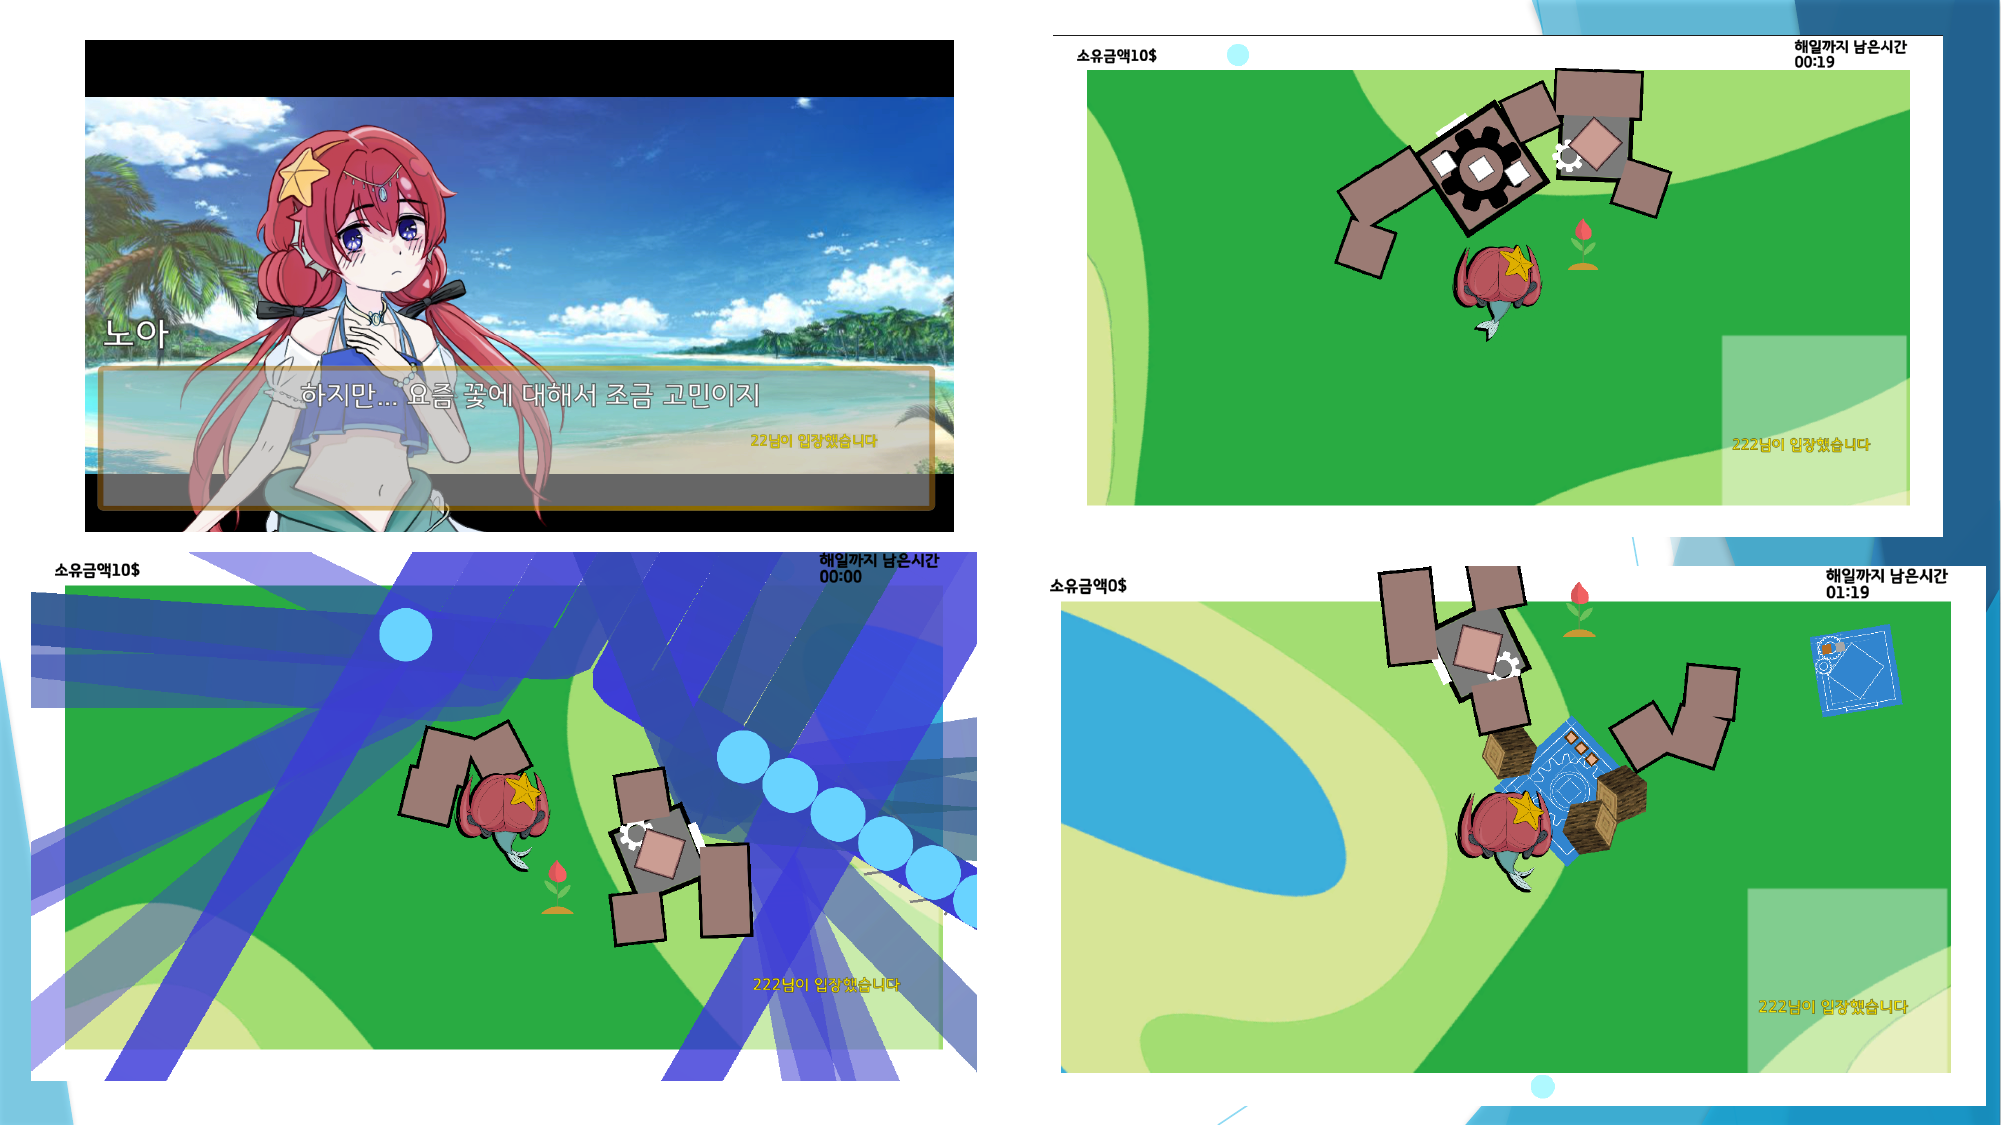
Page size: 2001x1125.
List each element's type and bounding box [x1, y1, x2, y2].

picture [30, 552, 977, 1082]
picture [1023, 565, 1987, 1106]
picture [1052, 34, 1943, 538]
picture [85, 40, 955, 532]
